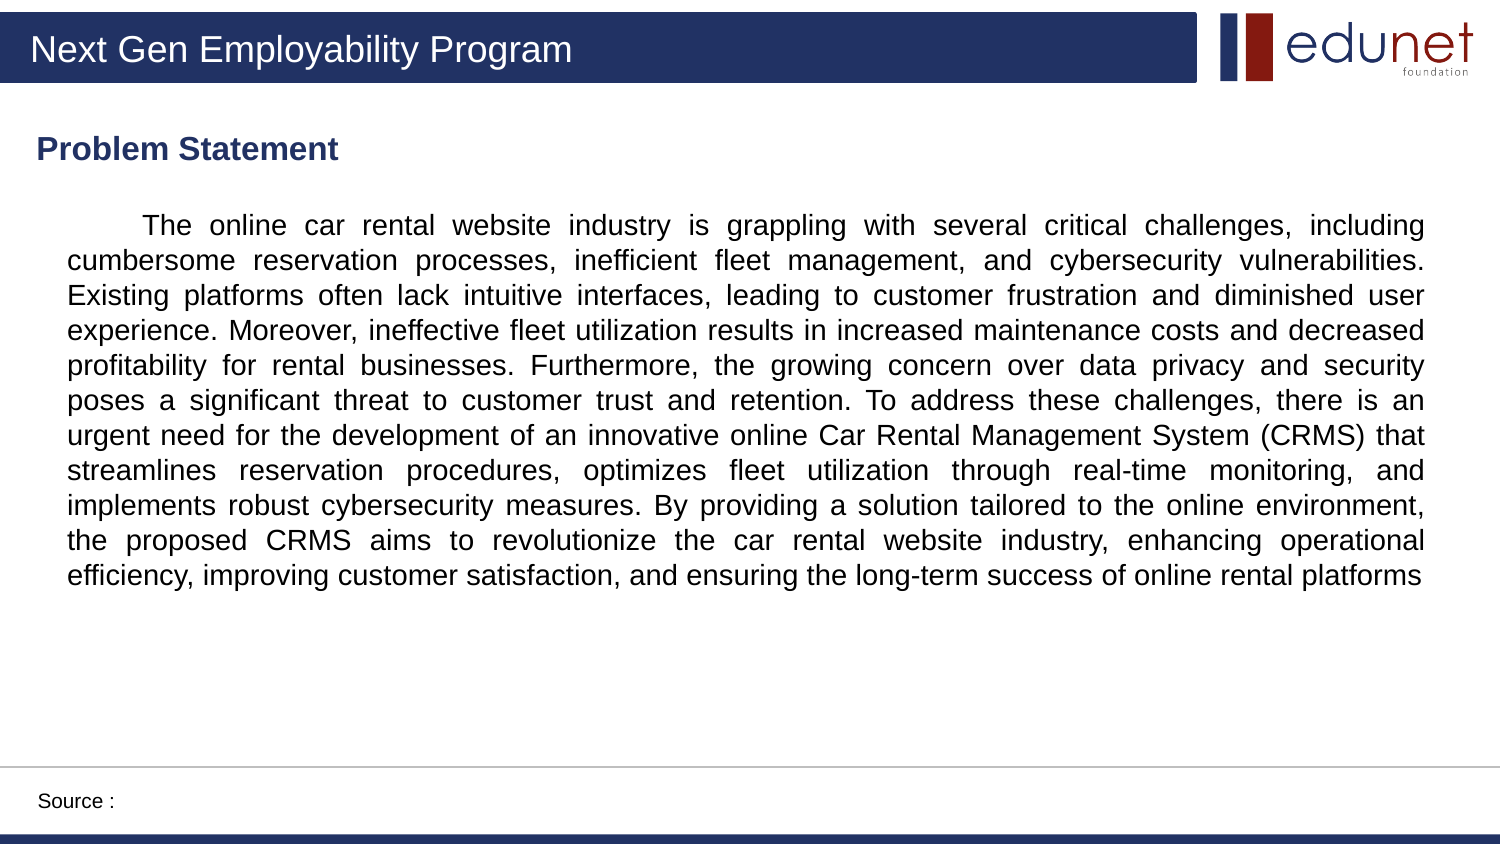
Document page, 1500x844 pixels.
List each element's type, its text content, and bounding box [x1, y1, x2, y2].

title Problem Statement [21, 111, 504, 165]
picture [1279, 14, 1482, 83]
text_box The online car rental website industry is grappling with several critical challenges, including cumbersome reservation processes, inefficient fleet management, and cybersecurity vulnerabilities. Existing platforms often lack intuitive interfaces, leading to customer frustration and diminished user experience. Moreover, ineffective fleet utilization results in increased maintenance costs and decreased profitability for rental businesses. Furthermore, the growing concern over data privacy and security poses a significant threat to customer trust and retention. To address these challenges, there is an urgent need for the development of an innovative online Car Rental Management System (CRMS) that streamlines reservation procedures, optimizes fleet utilization through real-time monitoring, and implements robust cybersecurity measures. By providing a solution tailored to the online environment, the proposed CRMS aims to revolutionize the car rental website industry, enhancing operational efficiency, improving customer satisfaction, and ensuring the long-term success of online rental platforms [52, 191, 1443, 720]
text_box Source : [22, 776, 139, 826]
